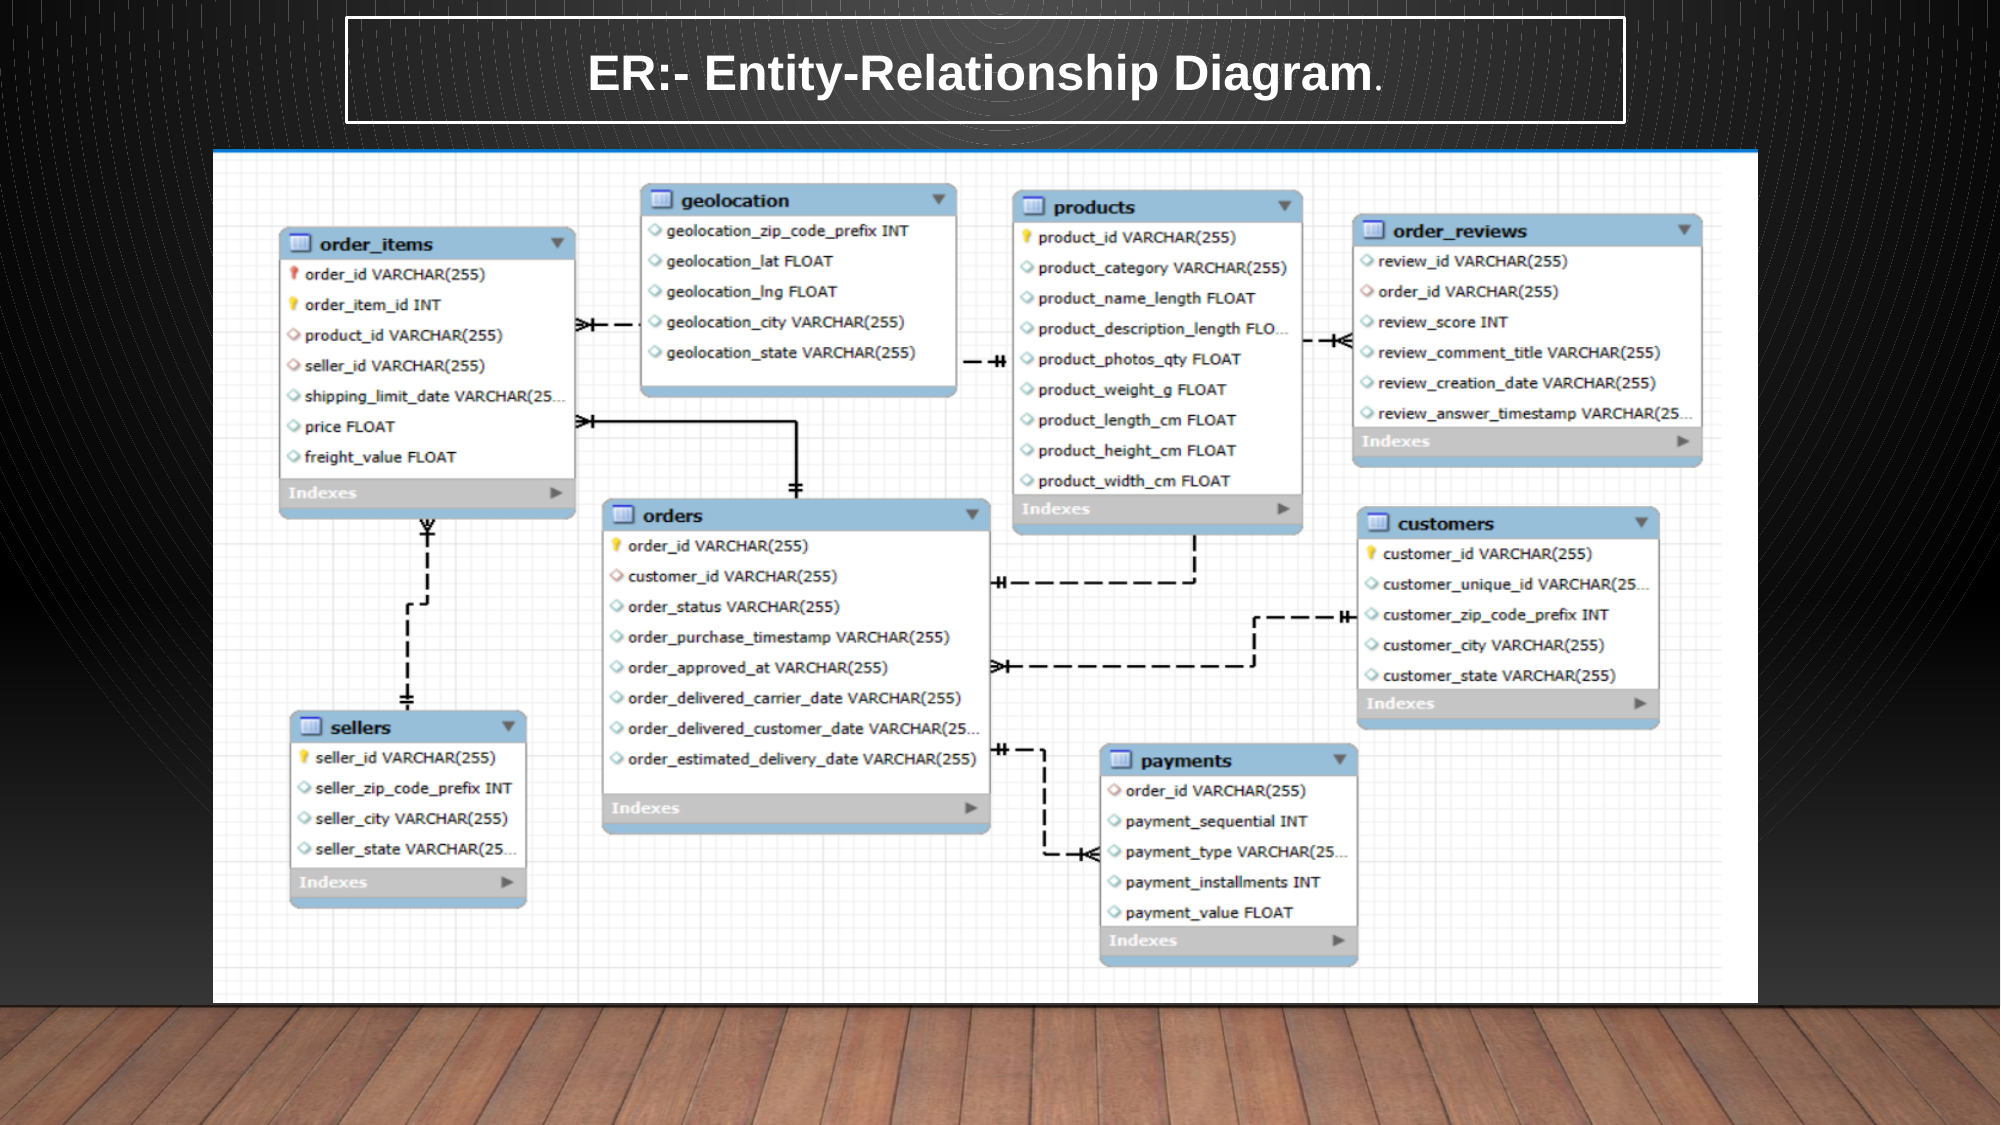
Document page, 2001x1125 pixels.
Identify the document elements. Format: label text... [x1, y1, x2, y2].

picture [0, 1005, 2000, 1125]
text_box ER:- Entity-Relationship Diagram. [345, 16, 1626, 124]
picture [213, 149, 1758, 1003]
